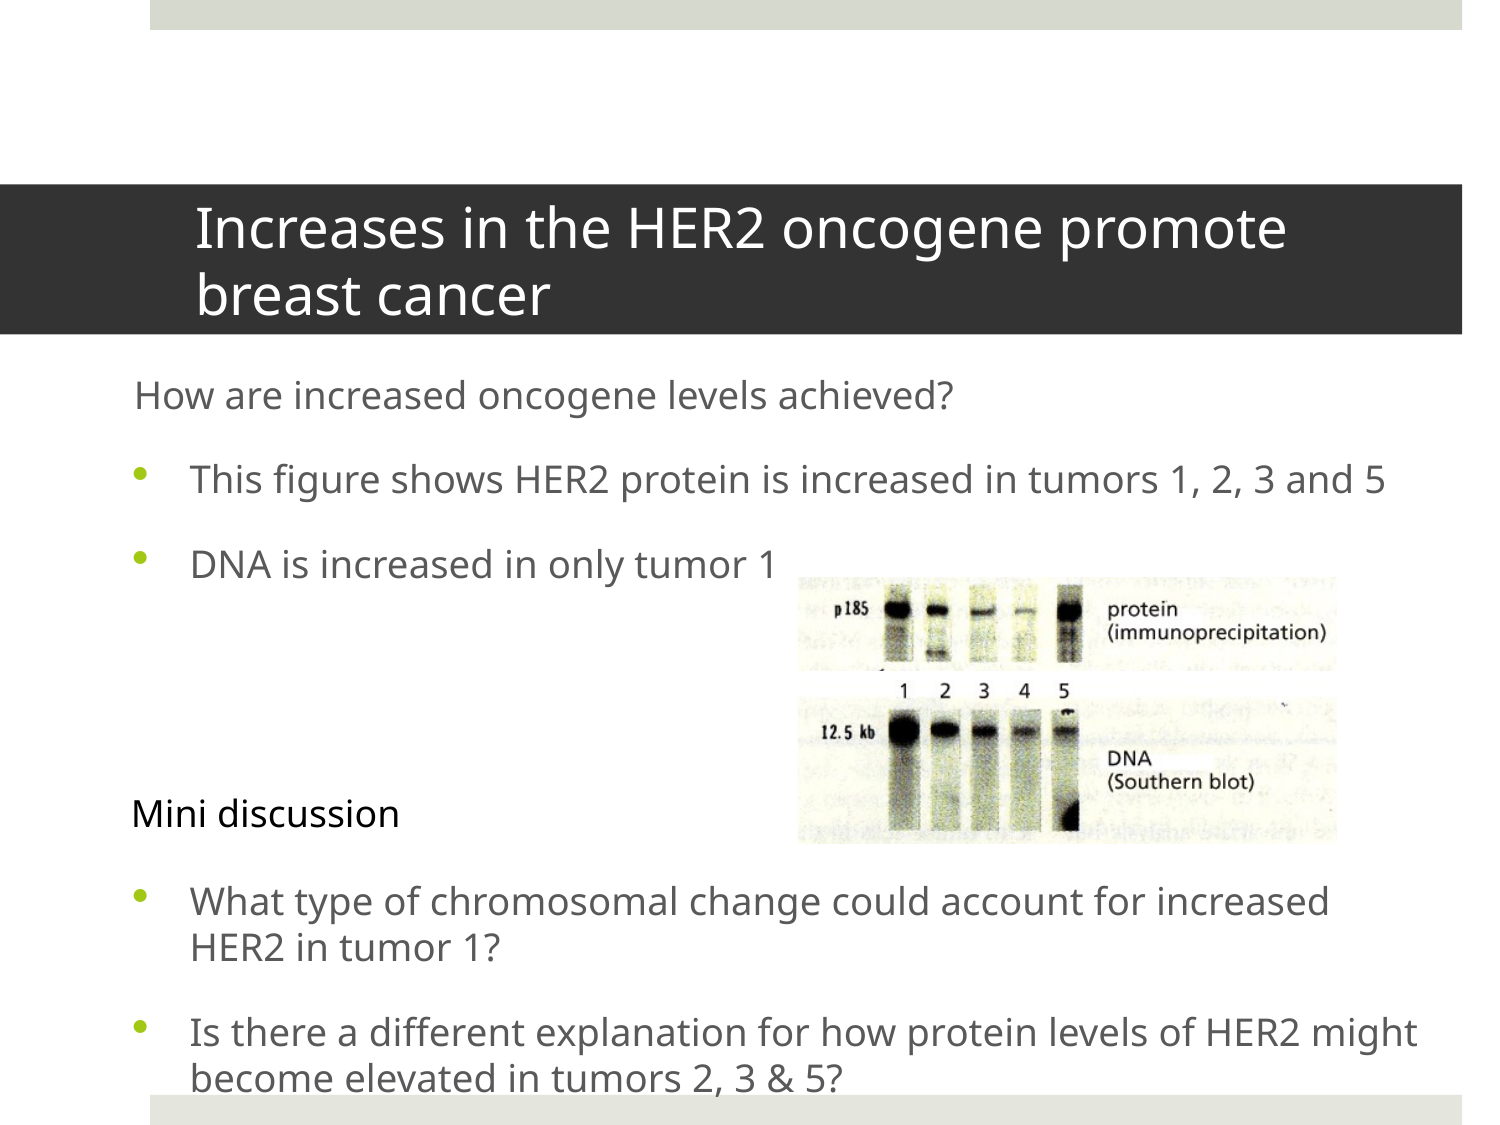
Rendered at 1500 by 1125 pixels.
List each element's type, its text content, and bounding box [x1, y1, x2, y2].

picture [797, 577, 1338, 671]
list How are increased oncogene levels achieved? This figure shows HER2 protein is increased in tumors 1, 2, 3 and 5 DNA is increased in only tumor 1 What type of chromosomal change could account for increased HER2 in tumor 1? Is there a different explanation for how protein levels of HER2 might become elevated in tumors 2, 3 & 5? [118, 363, 1444, 1109]
text_box Mini discussion [116, 782, 416, 843]
title Increases in the HER2 oncogene promote breast cancer [0, 184, 1463, 335]
picture [797, 674, 1338, 844]
